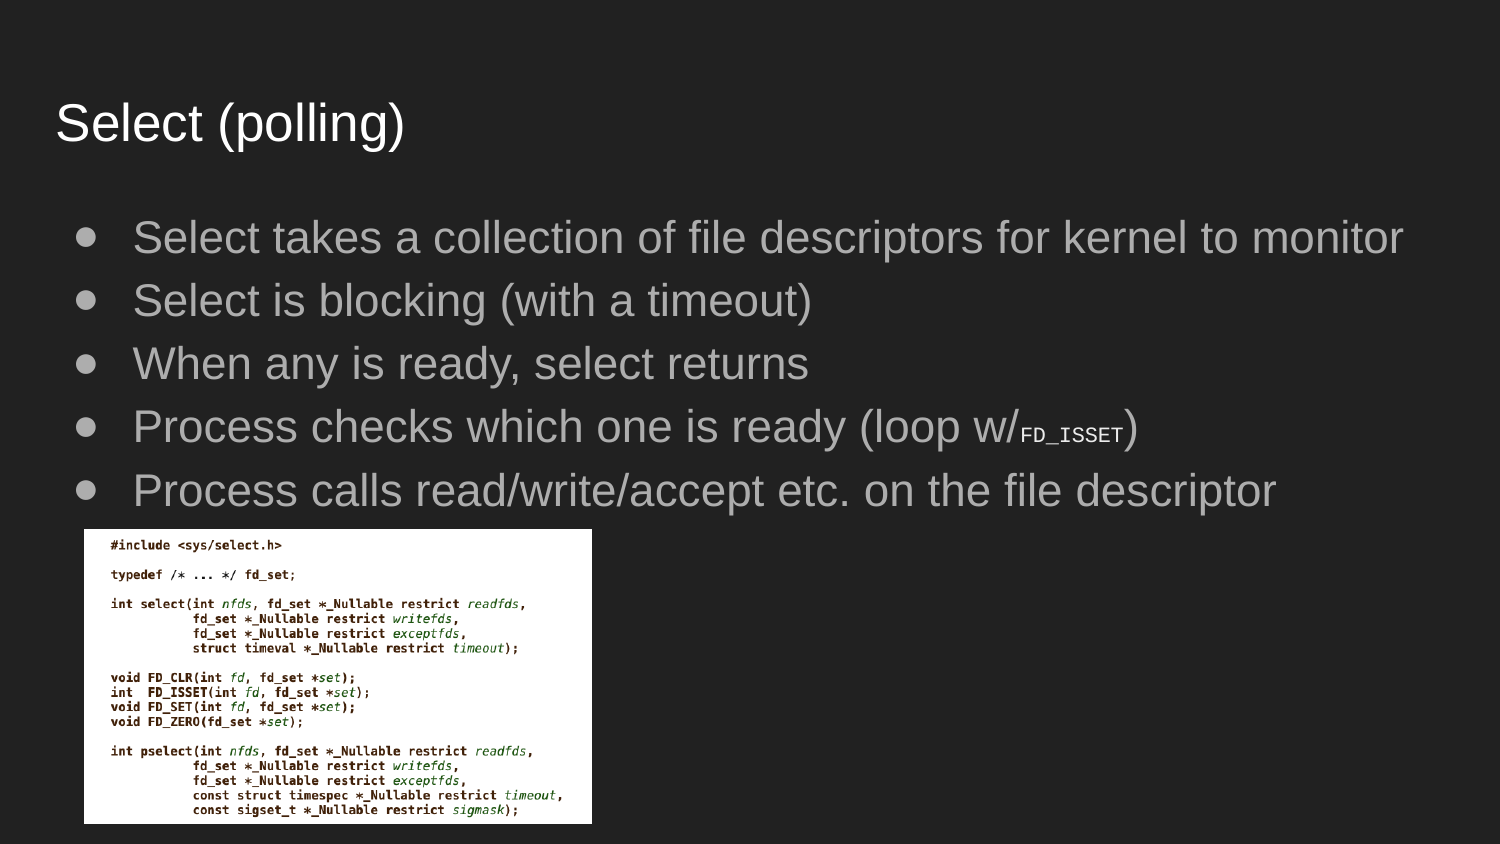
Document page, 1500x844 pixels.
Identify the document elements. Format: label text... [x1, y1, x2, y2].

title Select (polling) [40, 72, 920, 167]
list Select takes a collection of file descriptors for kernel to monitor Select is blocking (with a timeout) When any is ready, select returns Process checks which one is ready (loop w/FD_ISSET) Process calls read/write/accept etc. on the file descriptor [42, 184, 1500, 618]
picture [83, 529, 592, 824]
